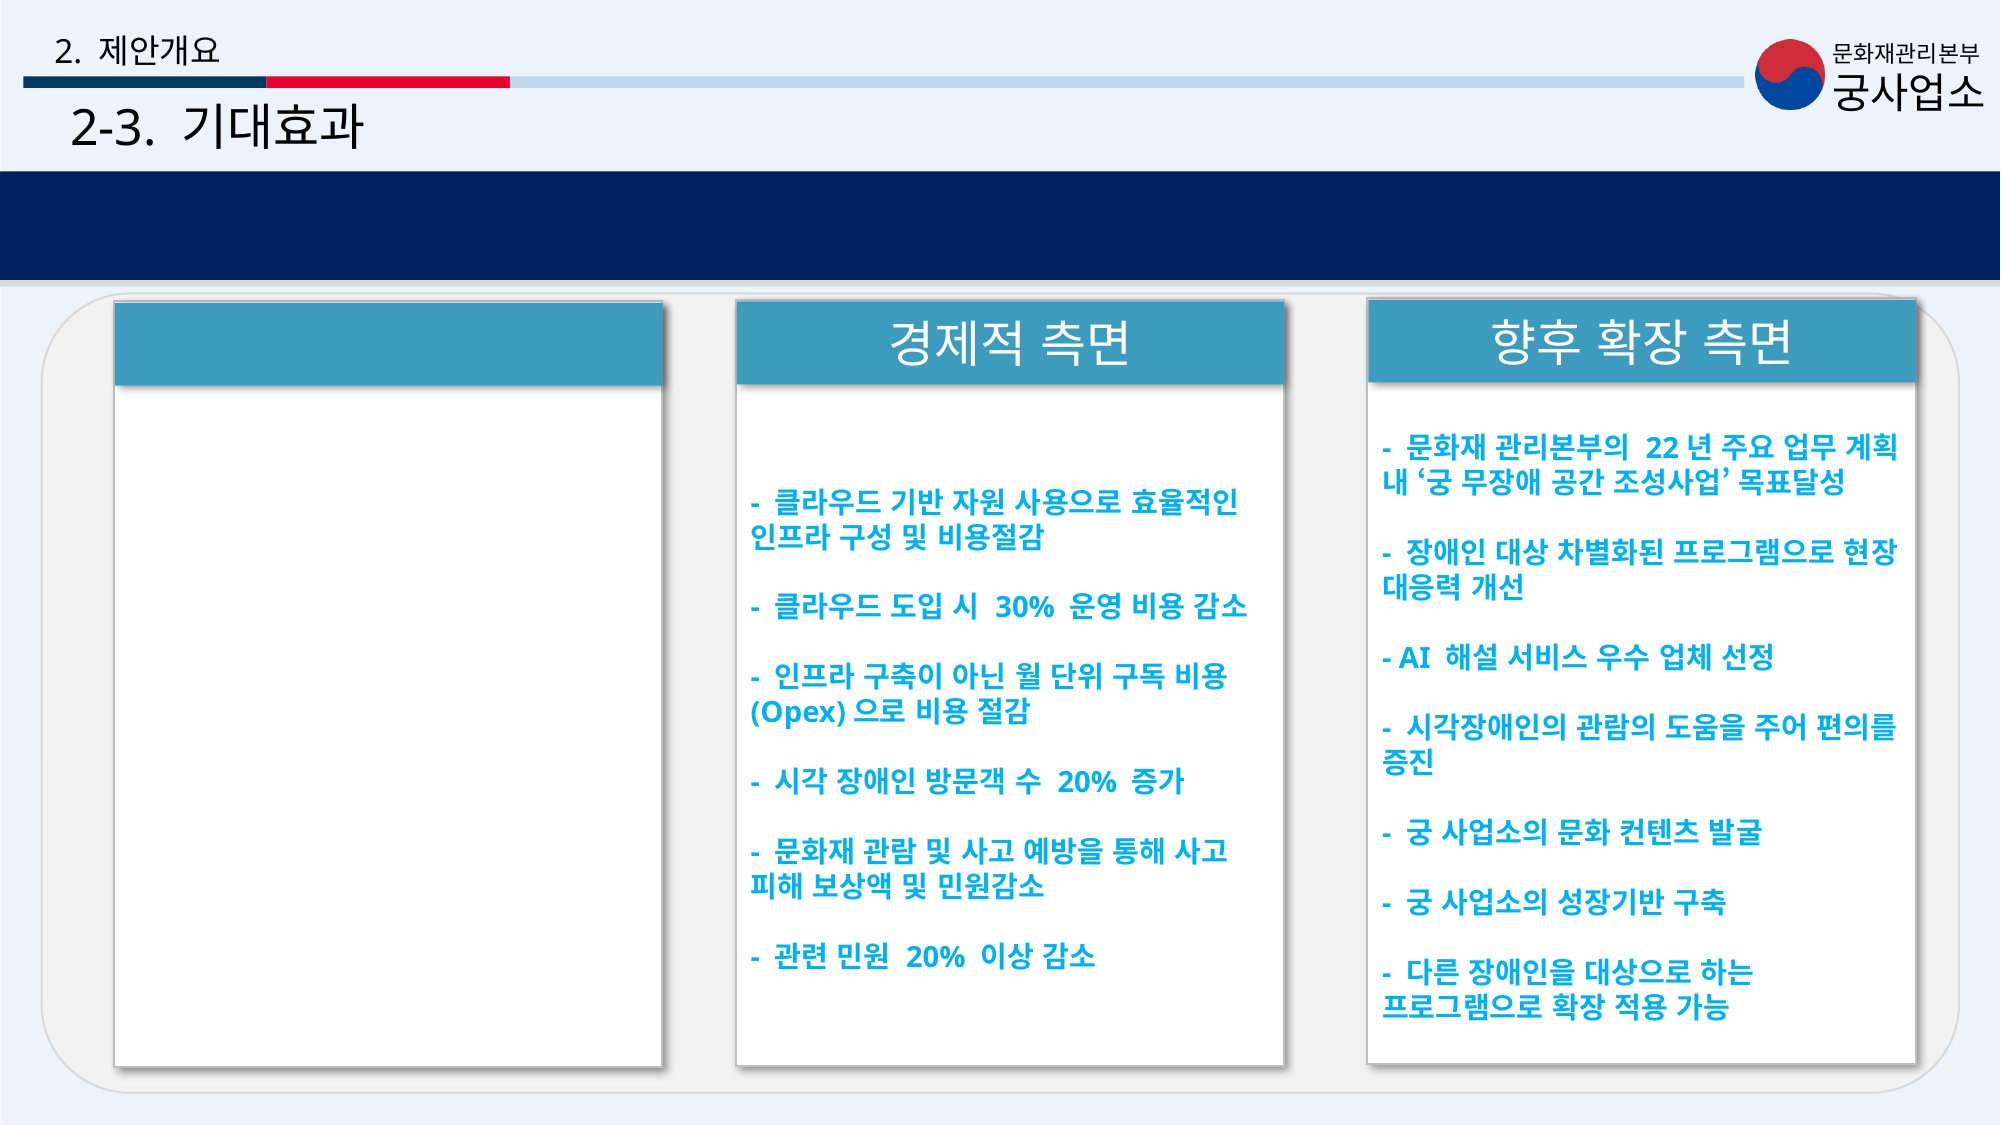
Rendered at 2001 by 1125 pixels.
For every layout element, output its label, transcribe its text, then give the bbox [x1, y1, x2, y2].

text_box 2-3. 기대효과 [55, 88, 807, 164]
text_box [40, 292, 1960, 1094]
text_box 2. 제안개요 [39, 22, 502, 76]
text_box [0, 171, 2000, 287]
text_box [0, 0, 2000, 171]
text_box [735, 299, 1285, 1066]
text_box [1755, 32, 2000, 126]
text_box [23, 76, 1745, 88]
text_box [114, 301, 663, 1068]
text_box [1367, 298, 1916, 1064]
text_box [0, 287, 2000, 1125]
